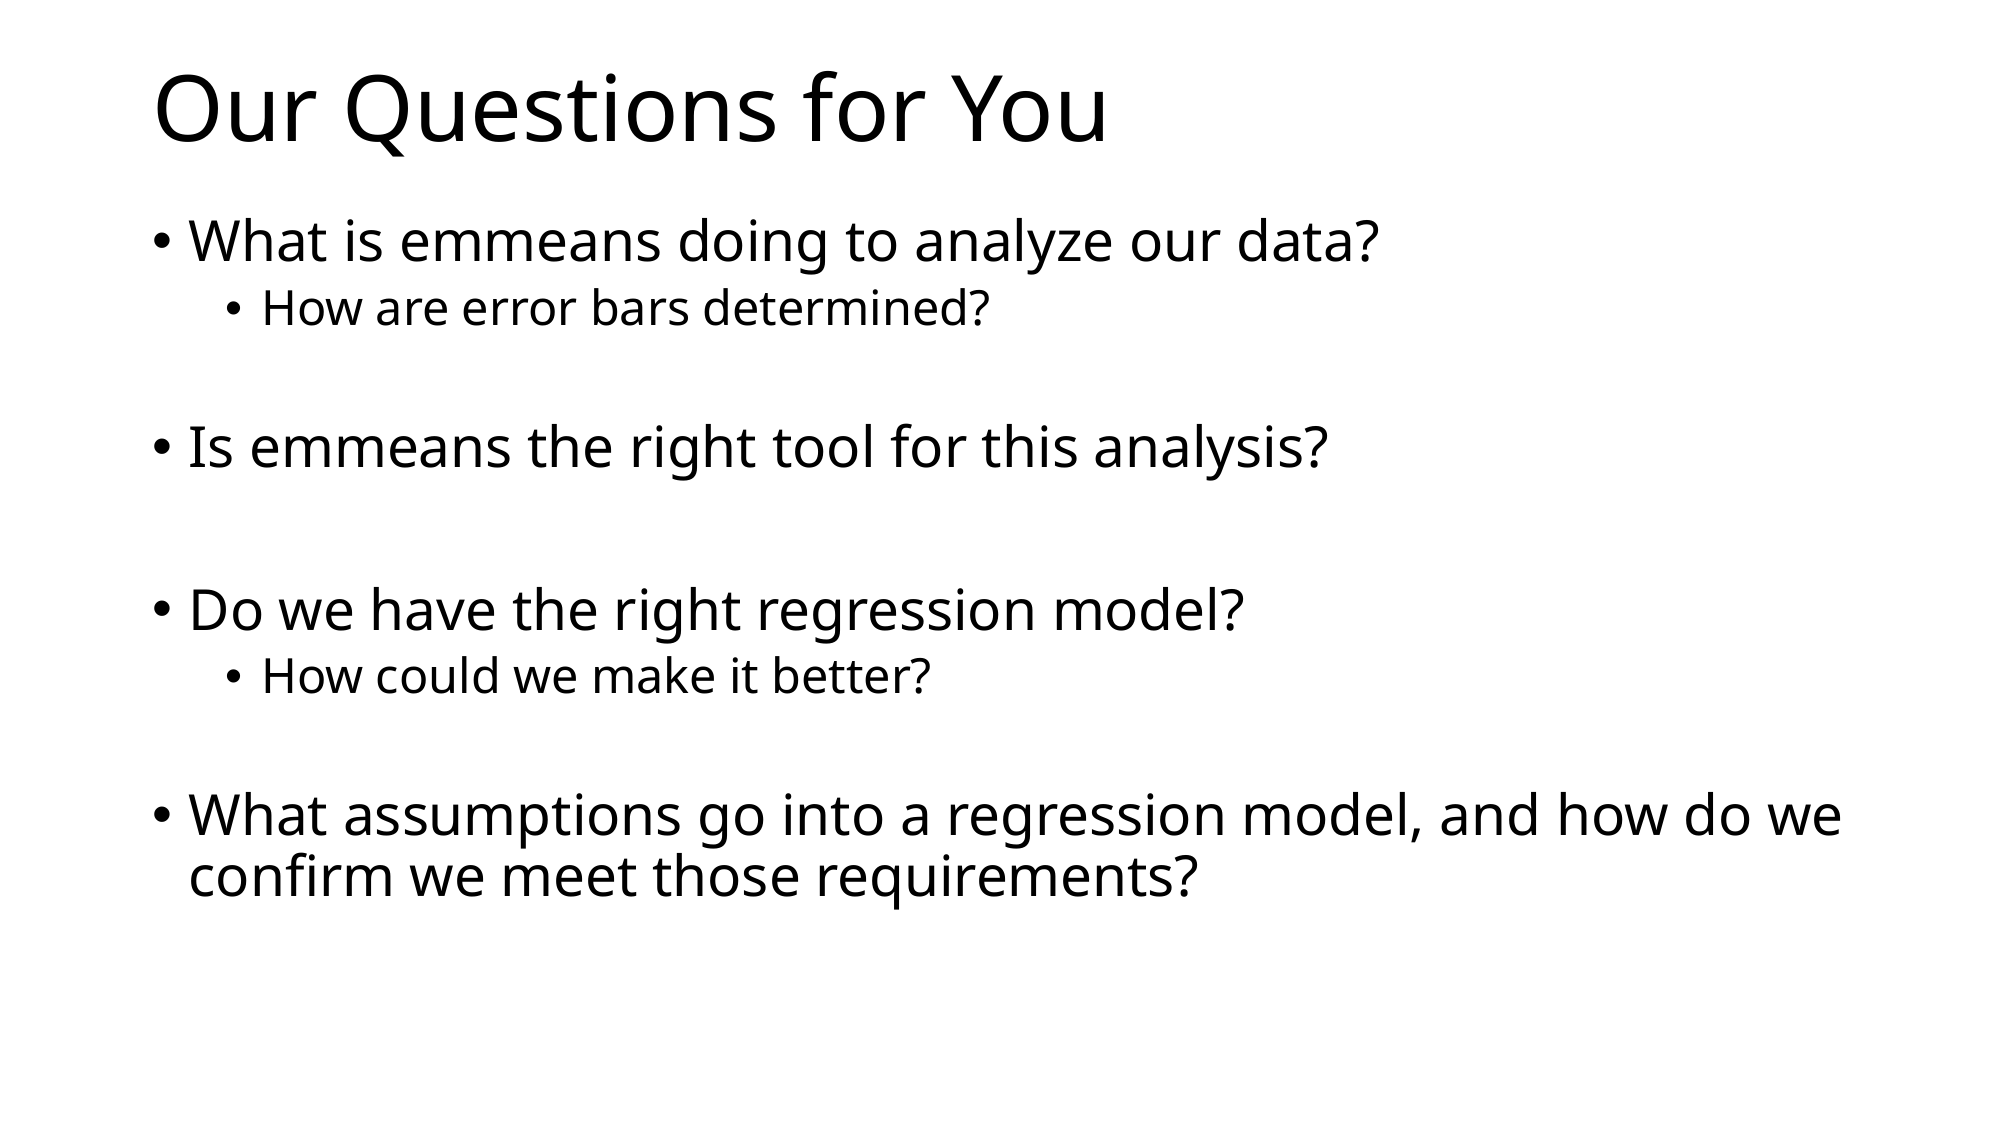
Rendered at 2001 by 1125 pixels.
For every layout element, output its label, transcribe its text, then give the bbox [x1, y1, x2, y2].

title Our Questions for You [137, 3, 1863, 205]
list What is emmeans doing to analyze our data? How are error bars determined? Is emmeans the right tool for this analysis? Do we have the right regression model? How could we make it better? What assumptions go into a regression model, and how do we confirm we meet those requirements? [137, 205, 1863, 920]
